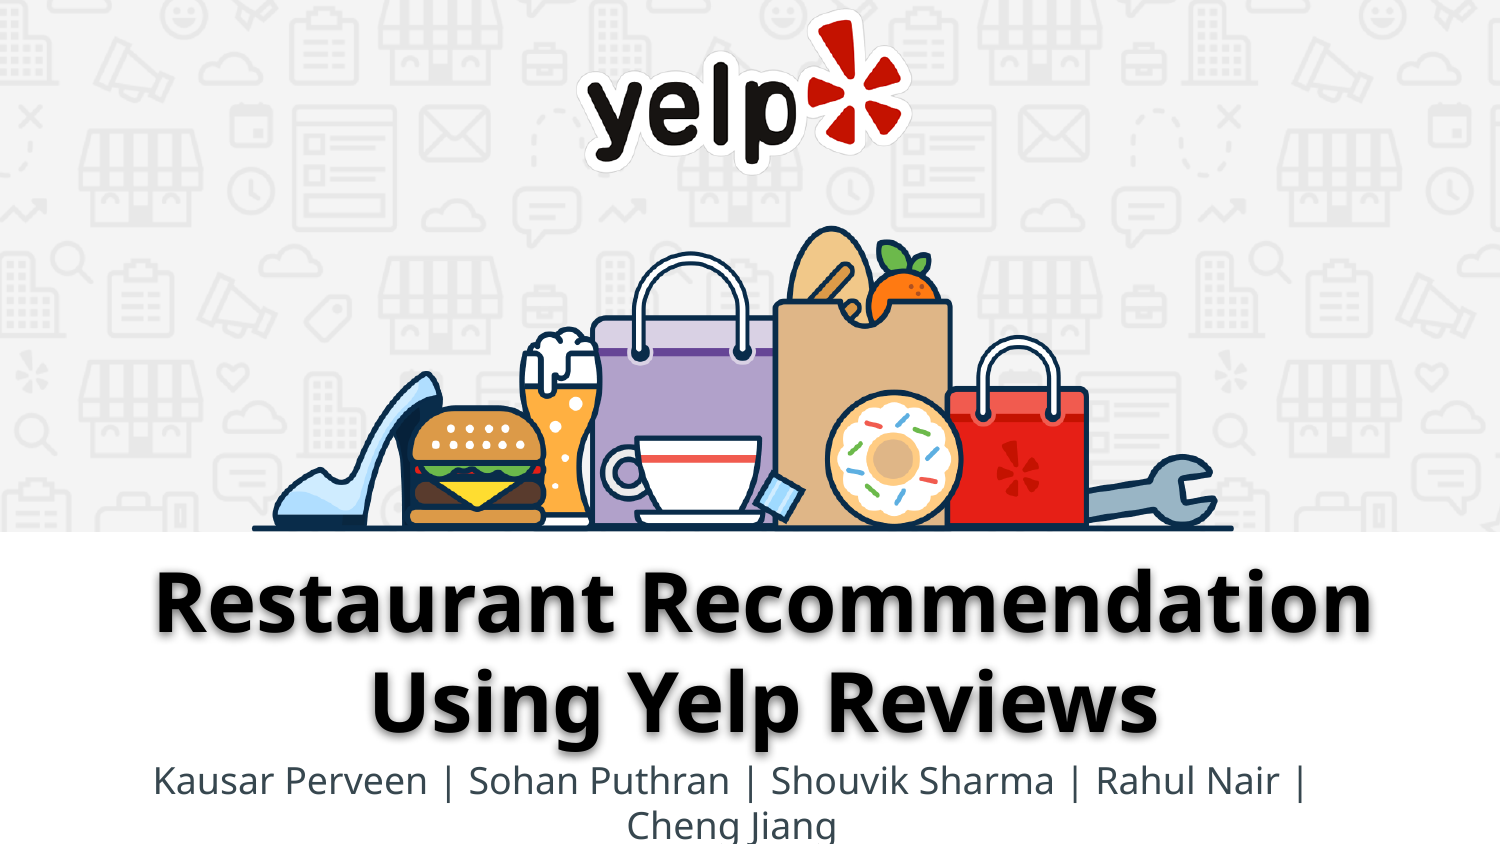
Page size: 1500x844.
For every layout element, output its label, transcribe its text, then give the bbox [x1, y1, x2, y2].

subtitle Kausar Perveen | Sohan Puthran | Shouvik Sharma | Rahul Nair | Cheng Jiang [92, 742, 1373, 824]
title Restaurant Recommendation Using Yelp Reviews [42, 556, 1486, 765]
picture [0, 0, 1500, 532]
